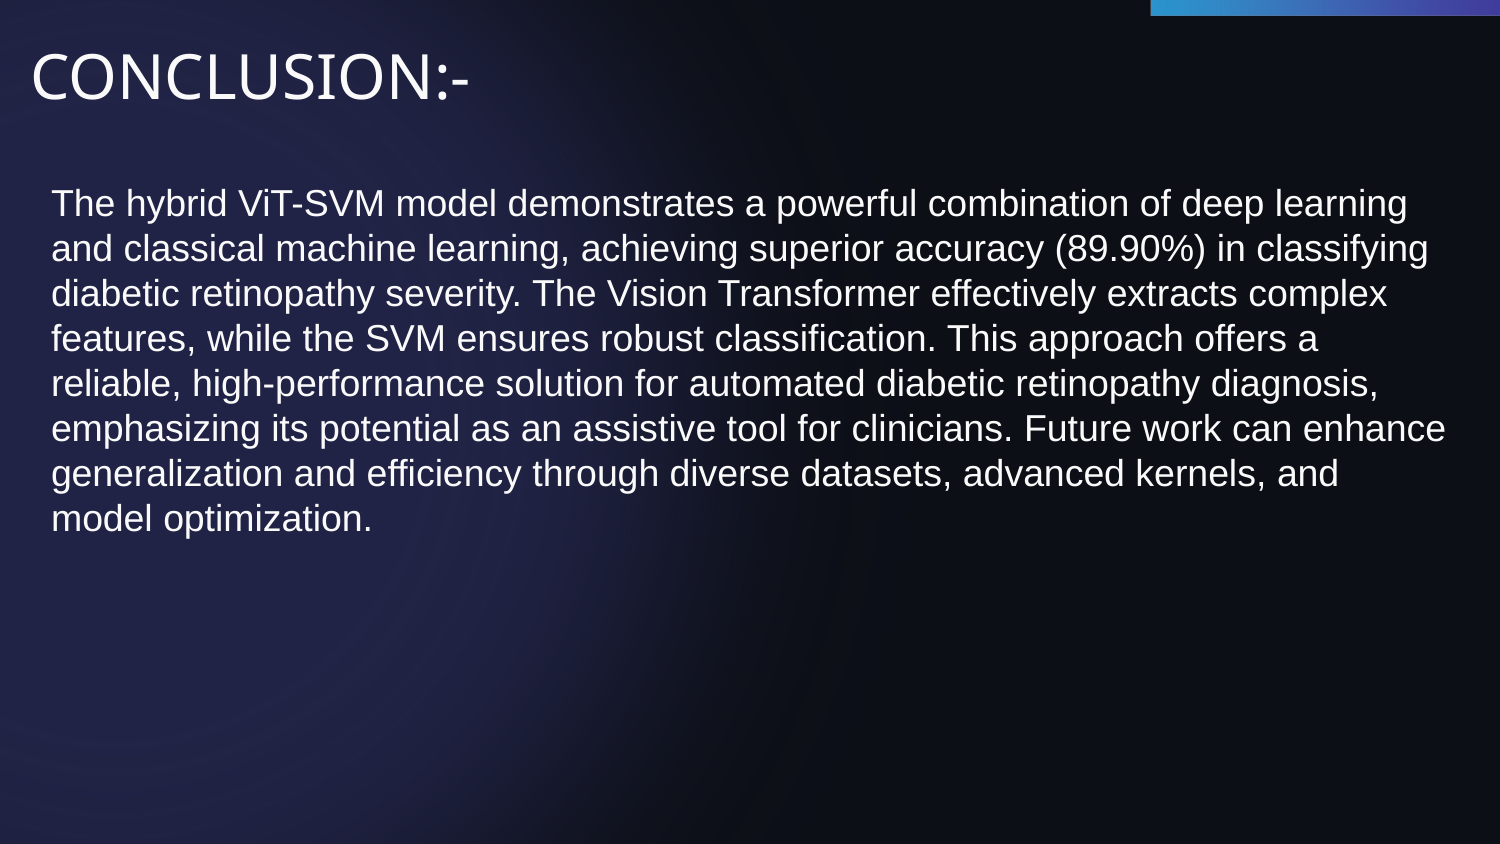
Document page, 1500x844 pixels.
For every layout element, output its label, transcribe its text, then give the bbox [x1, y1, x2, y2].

text_box The hybrid ViT-SVM model demonstrates a powerful combination of deep learning and classical machine learning, achieving superior accuracy (89.90%) in classifying diabetic retinopathy severity. The Vision Transformer effectively extracts complex features, while the SVM ensures robust classification. This approach offers a reliable, high-performance solution for automated diabetic retinopathy diagnosis, emphasizing its potential as an assistive tool for clinicians. Future work can enhance generalization and efficiency through diverse datasets, advanced kernels, and model optimization. [36, 171, 1464, 547]
picture [0, 0, 1500, 844]
title CONCLUSION:- [15, 21, 1280, 116]
